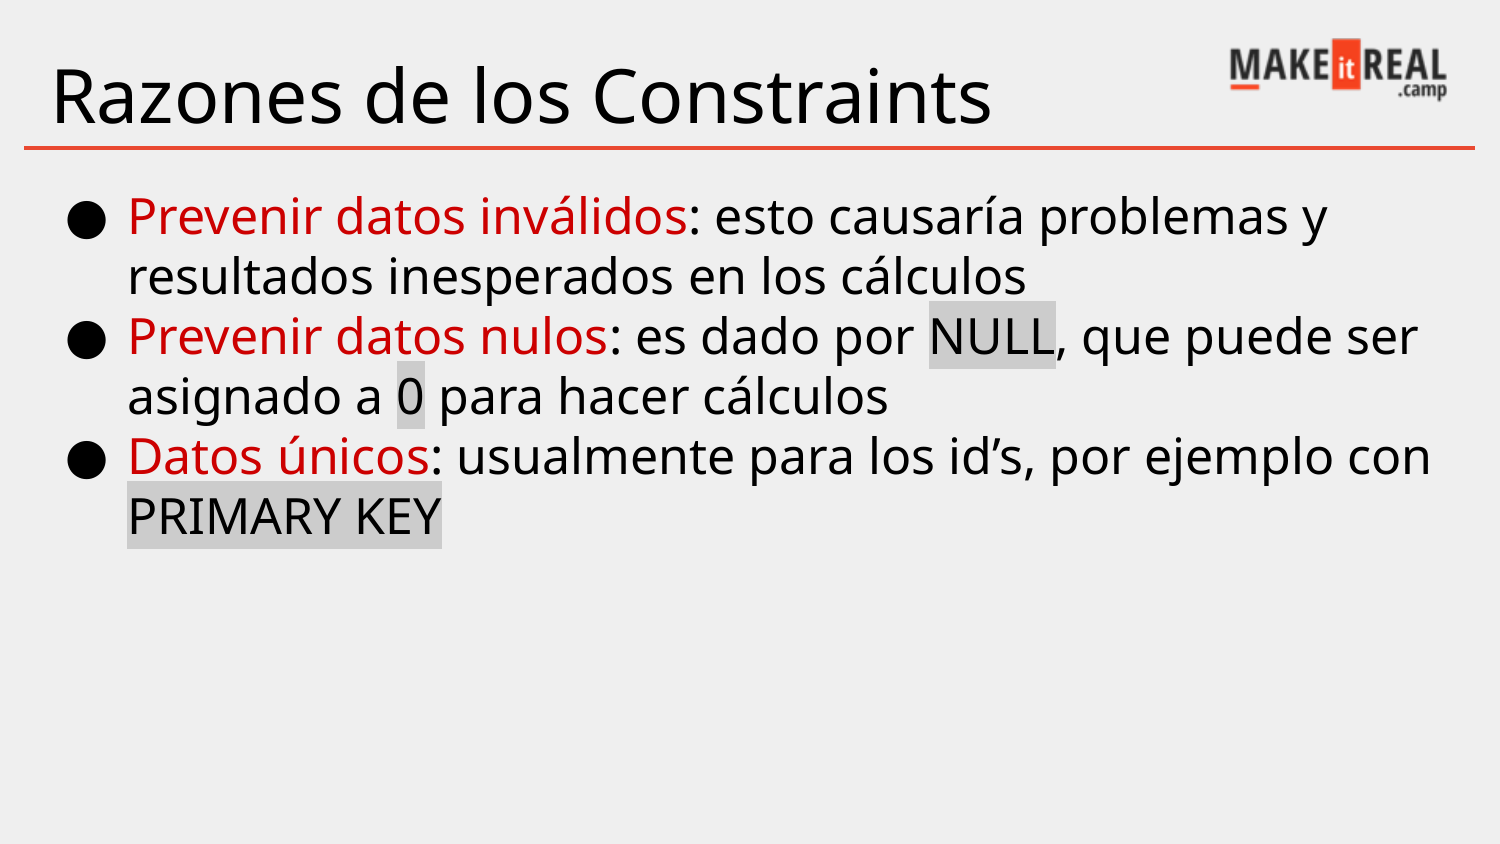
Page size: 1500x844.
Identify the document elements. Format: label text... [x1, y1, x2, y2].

picture [1202, 15, 1476, 126]
text_box Razones de los Constraints [35, 33, 1205, 137]
picture [24, 146, 1476, 151]
text_box Prevenir datos inválidos: esto causaría problemas y resultados inesperados en los cálculos Prevenir datos nulos: es dado por NULL, que puede ser asignado a 0 para hacer cálculos Datos únicos: usualmente para los id’s, por ejemplo con PRIMARY KEY [37, 169, 1459, 805]
